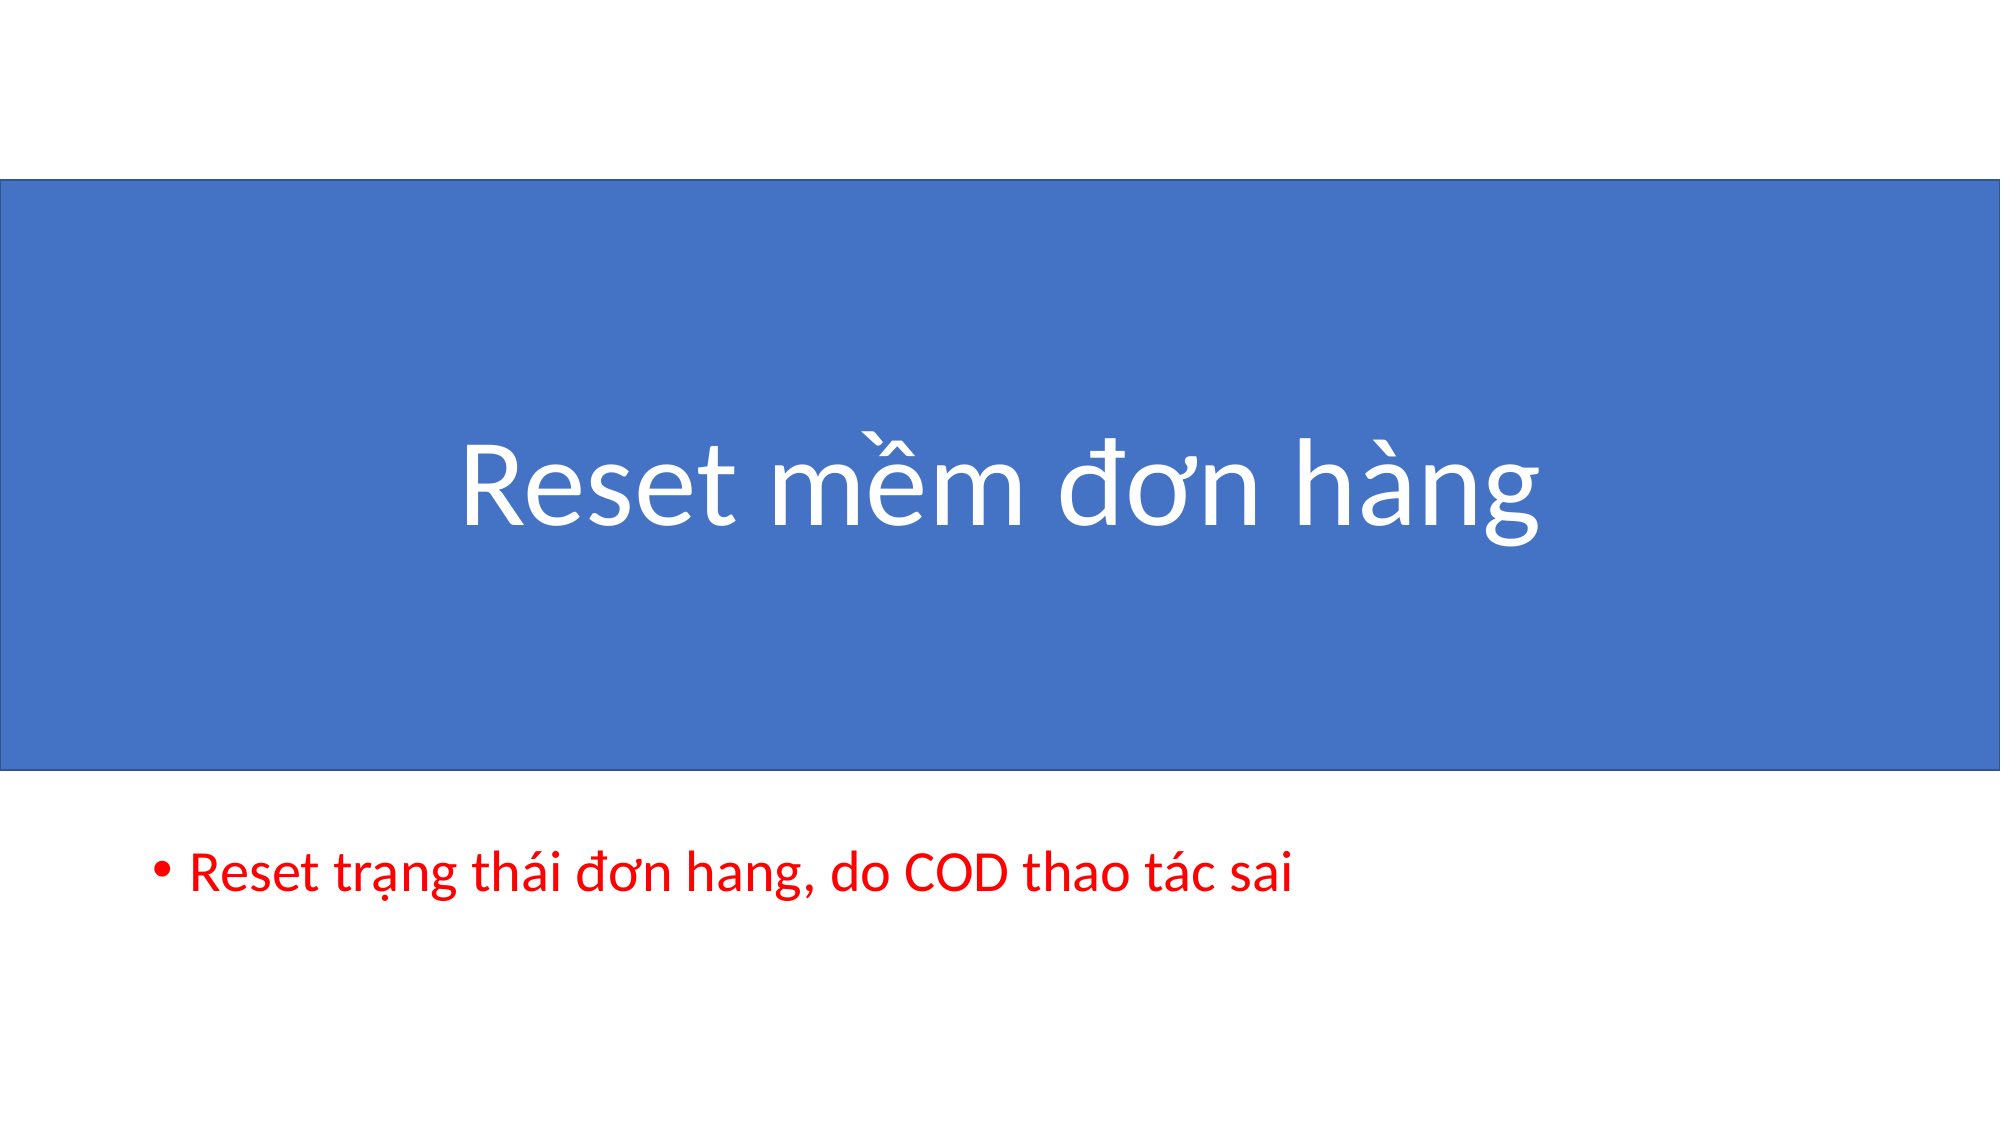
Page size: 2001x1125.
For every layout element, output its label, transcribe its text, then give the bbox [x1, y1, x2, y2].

text_box Reset mềm đơn hàng [0, 179, 2000, 771]
list Reset trạng thái đơn hang, do COD thao tác sai [137, 833, 1863, 1014]
